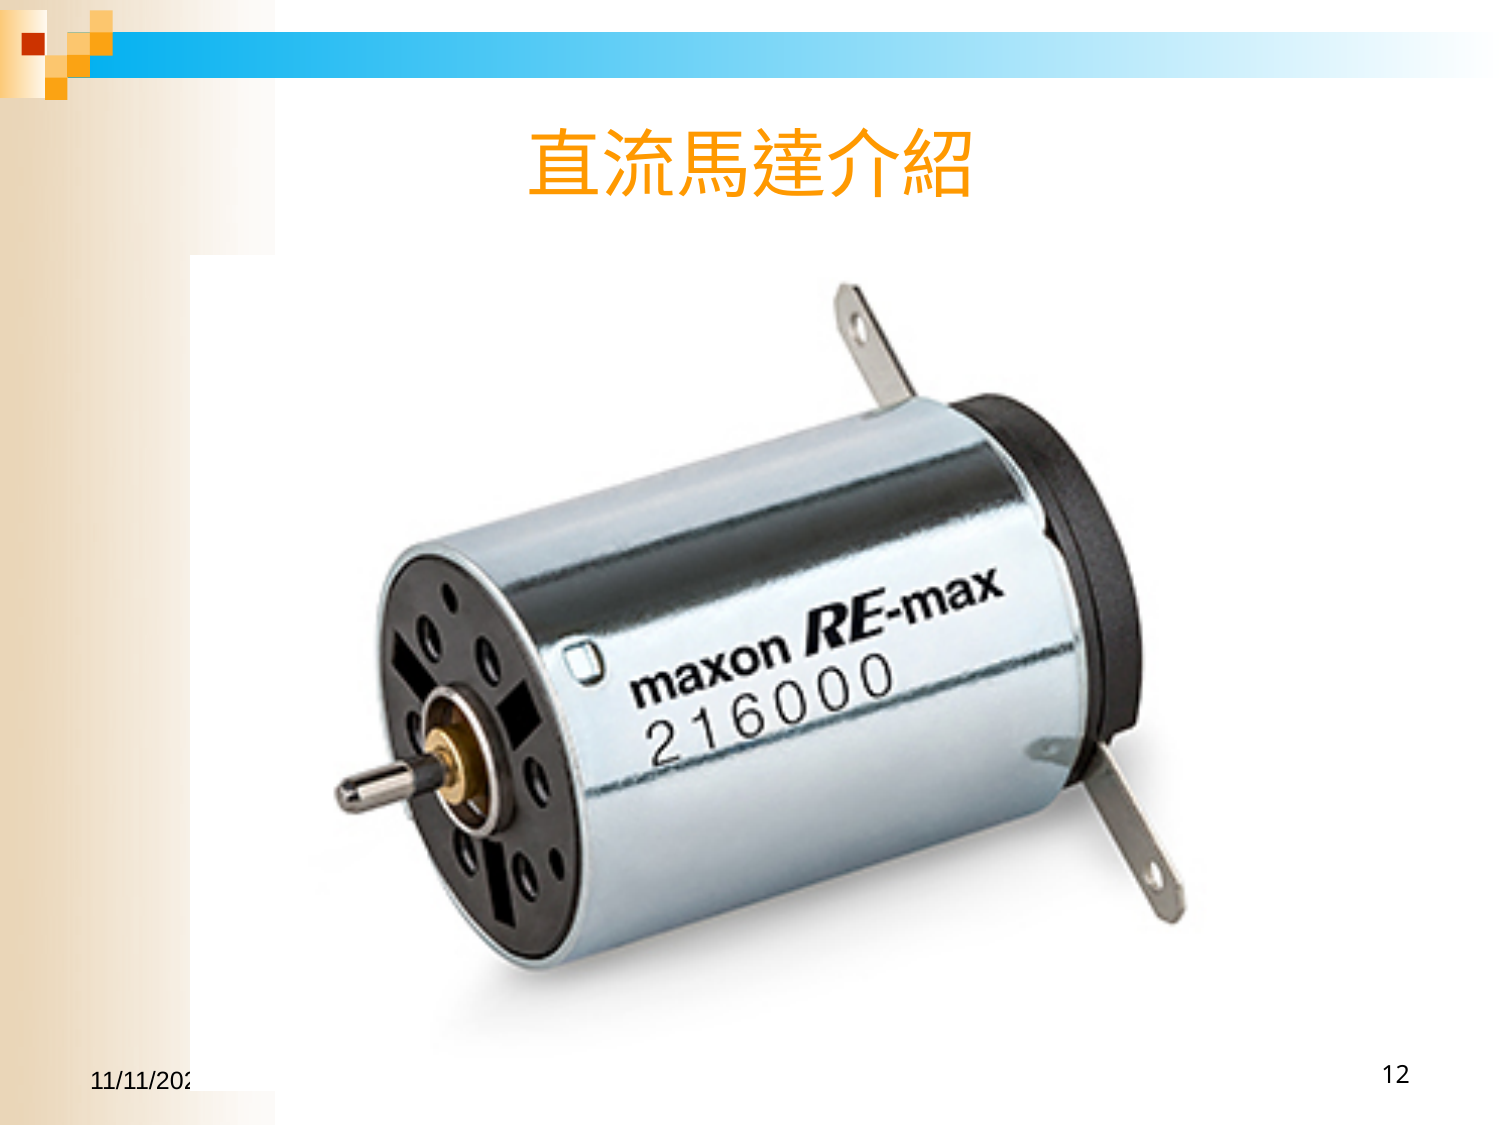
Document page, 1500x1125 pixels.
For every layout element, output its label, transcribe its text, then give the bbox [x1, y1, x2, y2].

slide_number 12 [1074, 1025, 1425, 1100]
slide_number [75, 1024, 425, 1103]
title 直流馬達介紹 [76, 92, 1427, 231]
picture [189, 255, 1377, 1091]
